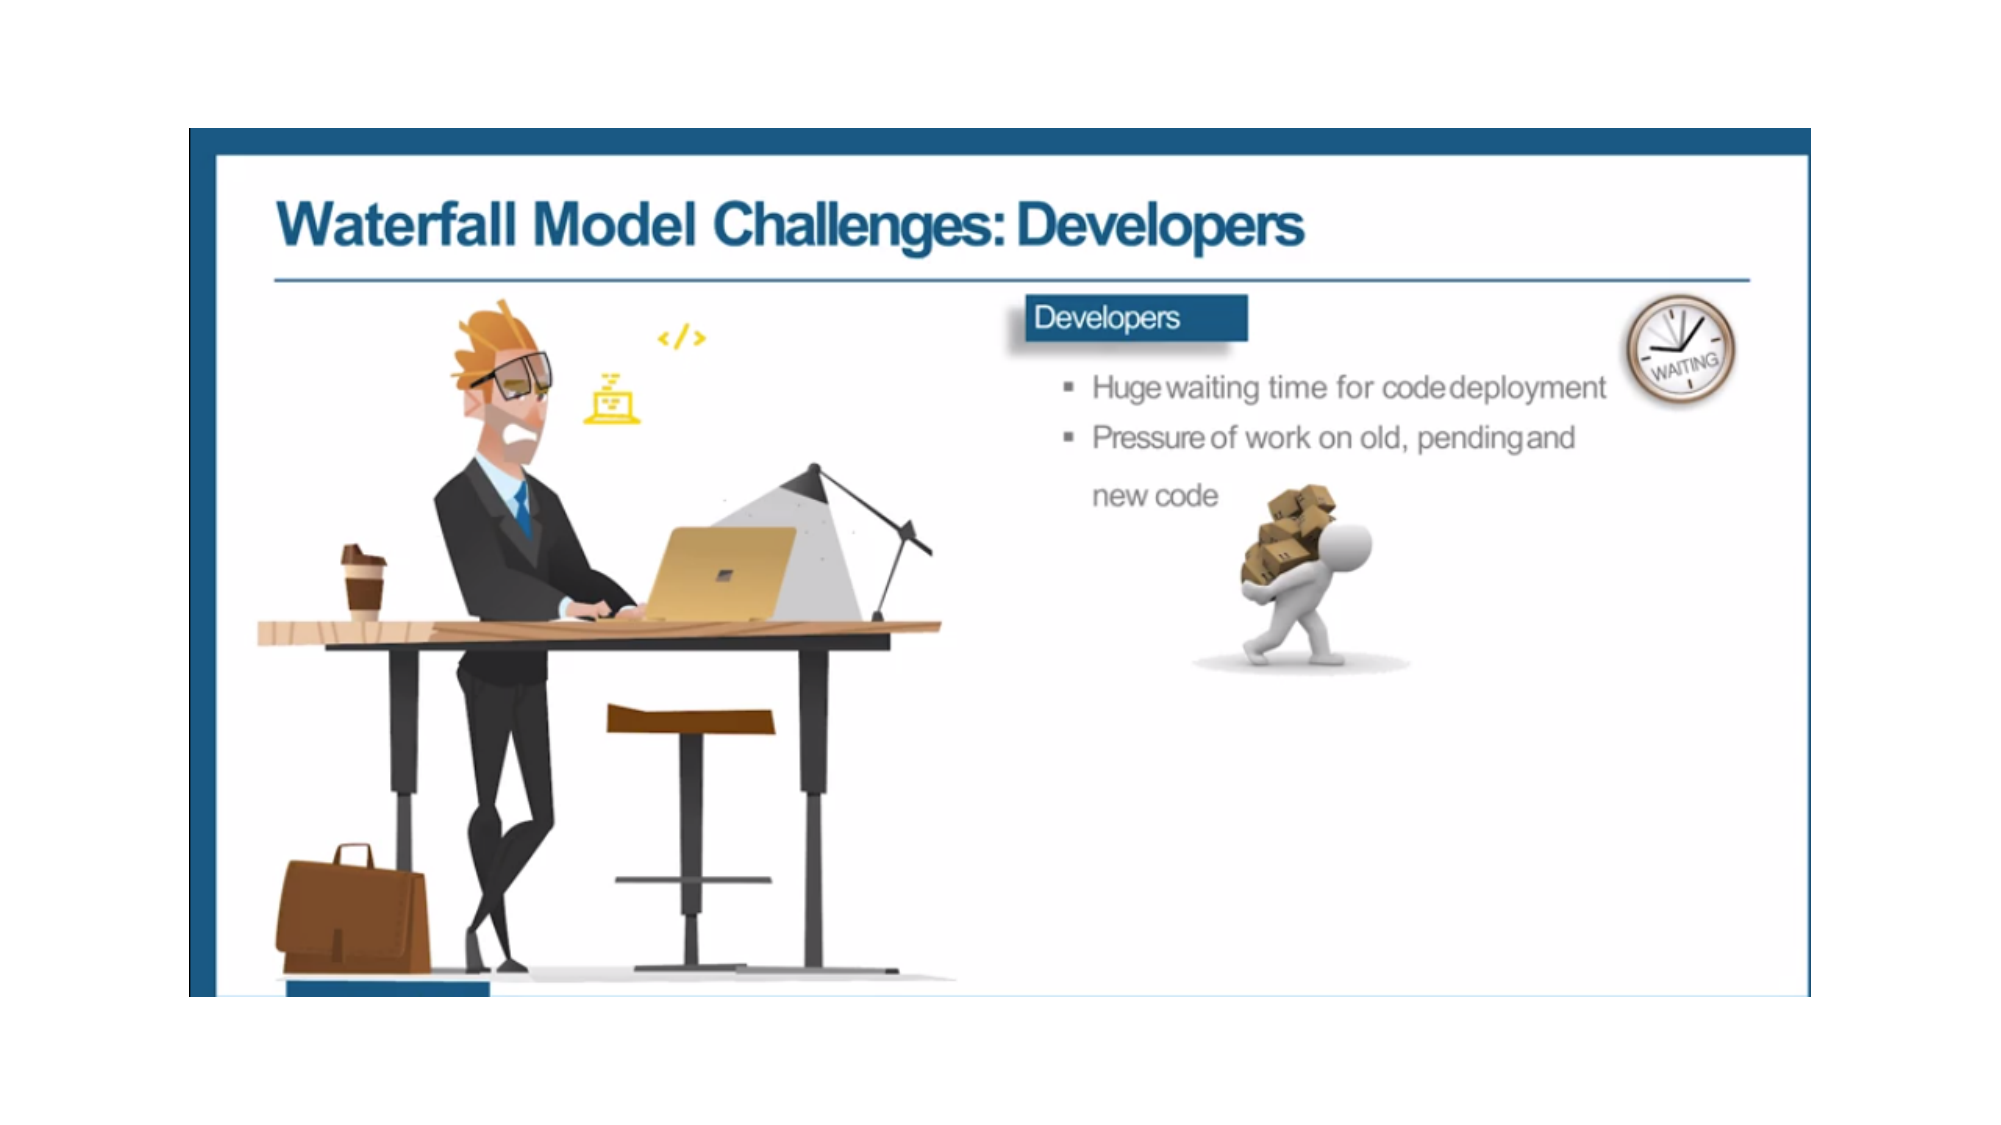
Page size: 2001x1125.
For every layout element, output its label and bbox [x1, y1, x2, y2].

picture [189, 128, 1811, 997]
